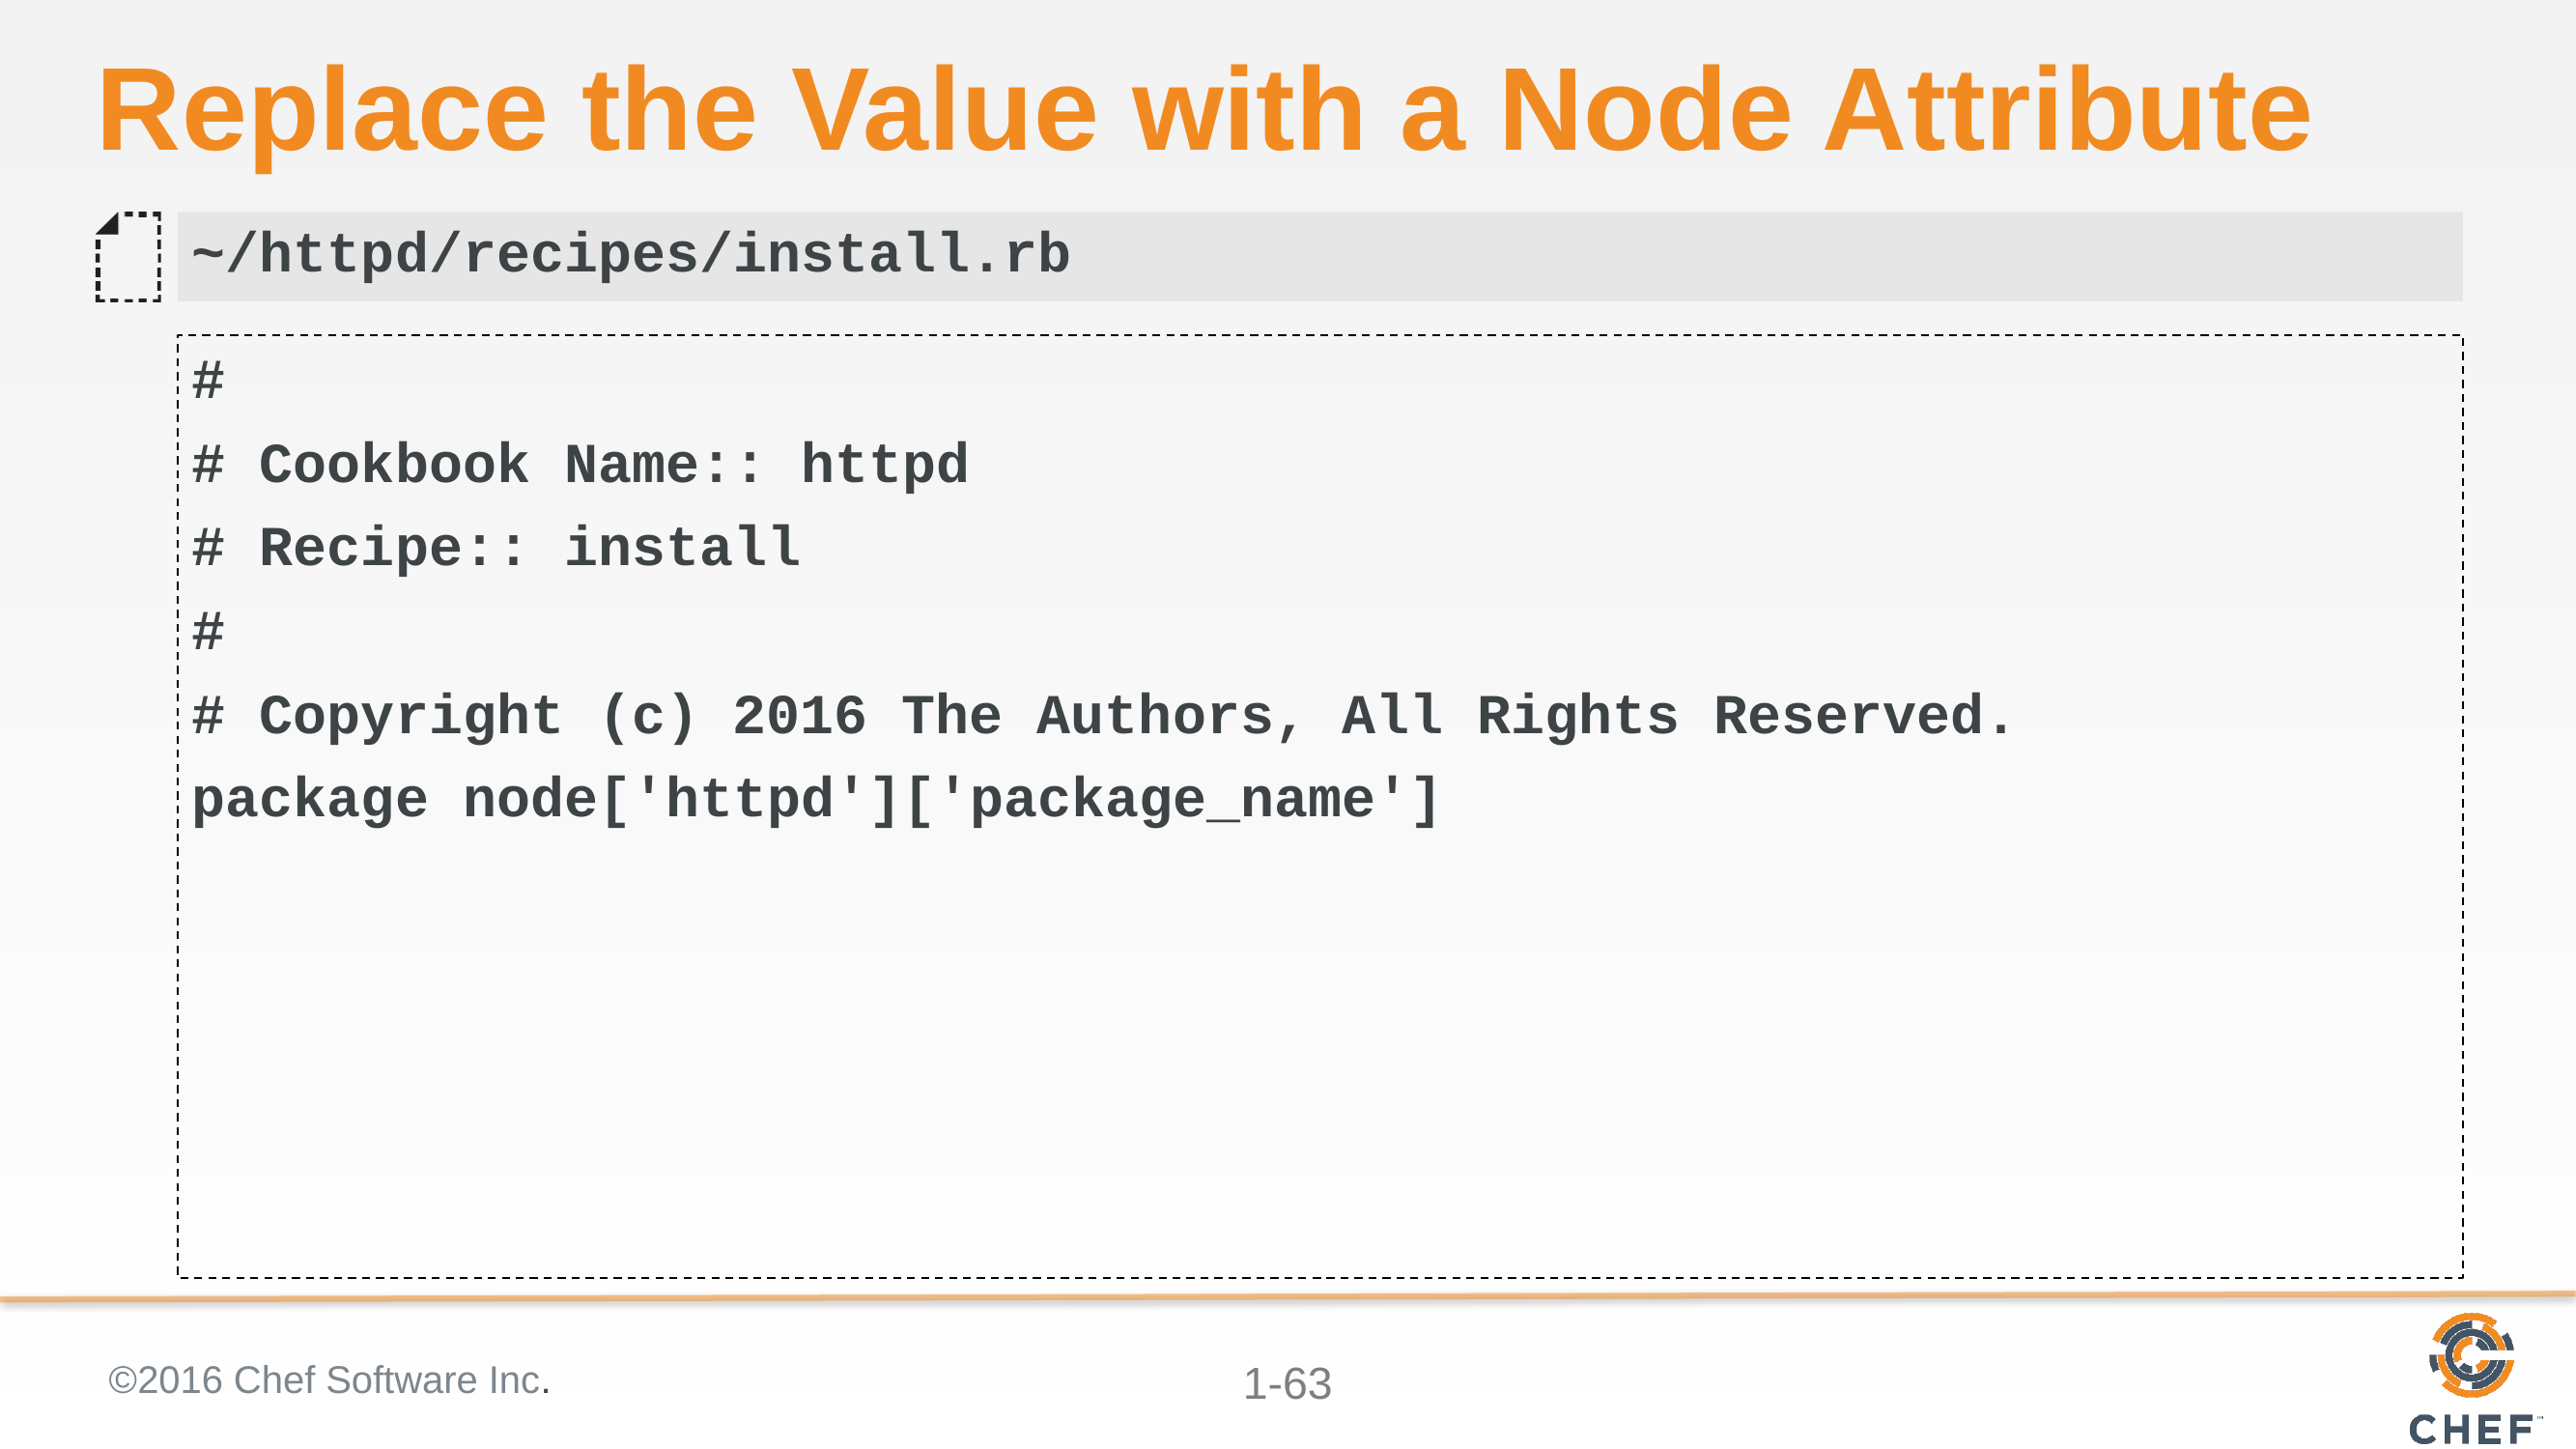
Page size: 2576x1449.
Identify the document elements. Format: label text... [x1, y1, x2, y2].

list # # Cookbook Name:: httpd # Recipe:: install # # Copyright (c) 2016 The Authors, All Rights Reserved. package node['httpd']['package_name'] [177, 334, 2464, 1279]
title Replace the Value with a Node Attribute [96, 48, 2463, 180]
list ~/httpd/recipes/install.rb [177, 212, 2463, 302]
picture [2399, 1297, 2551, 1449]
